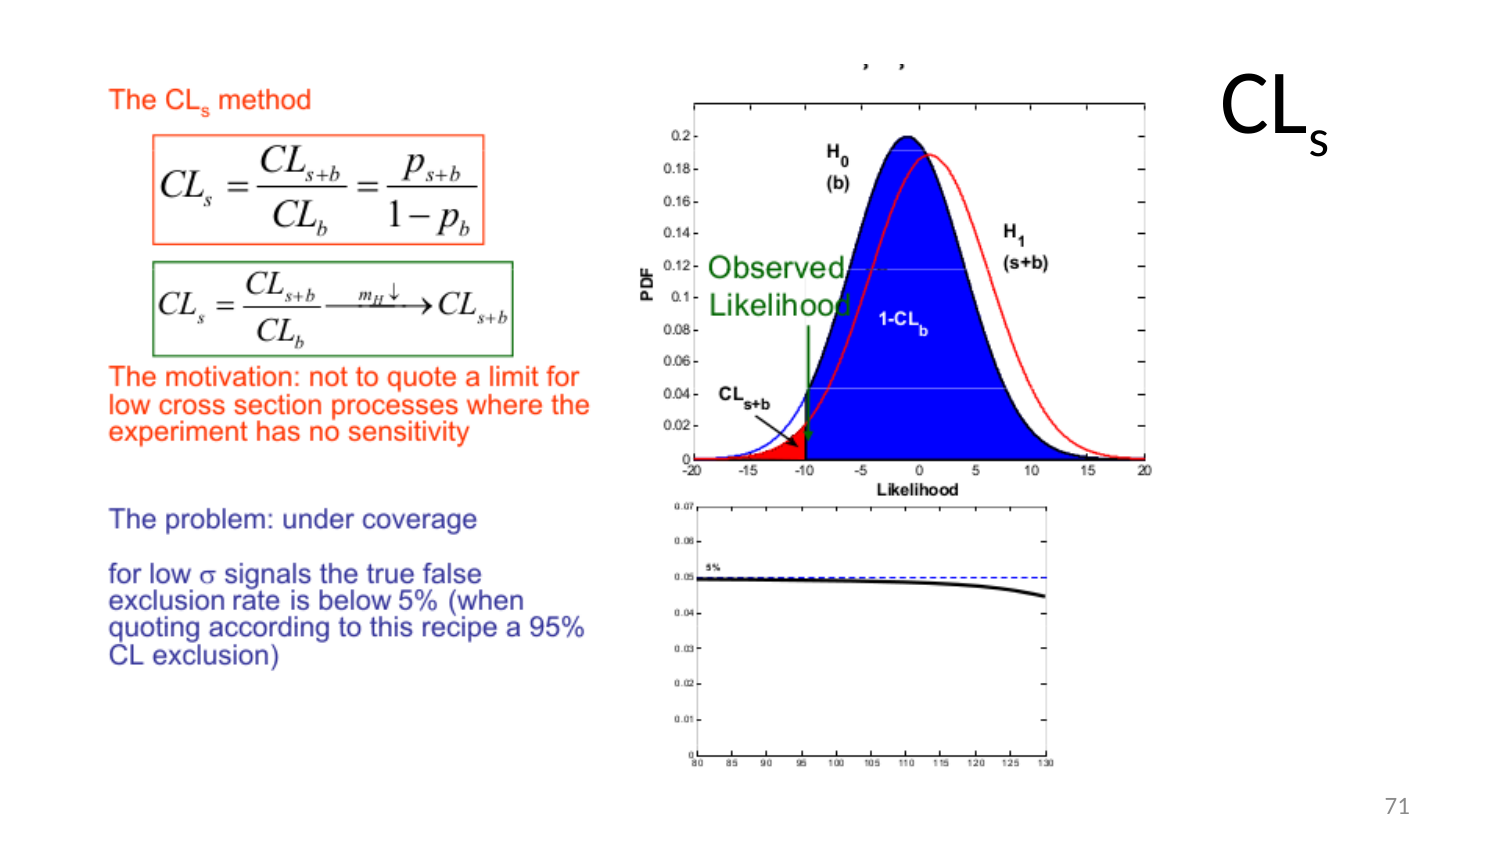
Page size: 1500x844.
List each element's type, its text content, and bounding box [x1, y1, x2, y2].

picture [104, 64, 1163, 780]
slide_number 71 [1074, 782, 1425, 827]
title CLs [1125, 33, 1425, 175]
